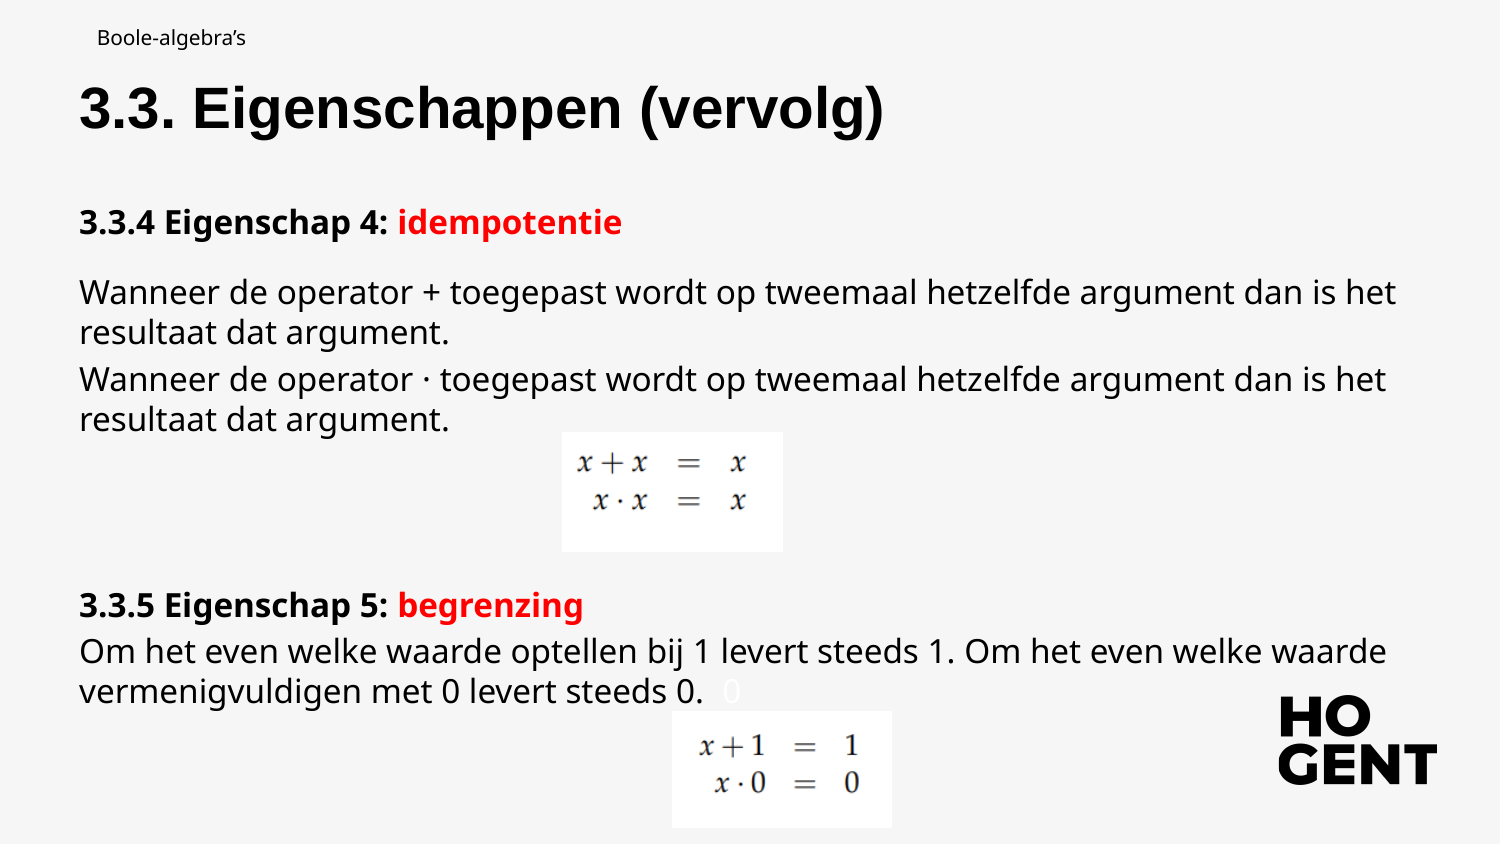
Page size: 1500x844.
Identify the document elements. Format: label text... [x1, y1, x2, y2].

list Boole-algebra’s [81, 17, 757, 62]
picture [672, 711, 893, 828]
text_box 3.3.4 Eigenschap 4: idempotentie Wanneer de operator + toegepast wordt op tweemaal hetzelfde argument dan is het resultaat dat argument. Wanneer de operator · toegepast wordt op tweemaal hetzelfde argument dan is het resultaat dat argument. 3.3.5 Eigenschap 5: begrenzing Om het even welke waarde optellen bij 1 levert steeds 1. Om het even welke waarde vermenigvuldigen met 0 levert steeds 0. 0 [64, 194, 1450, 790]
picture [562, 431, 783, 552]
text_box 3.3. Eigenschappen (vervolg) [64, 62, 1340, 176]
